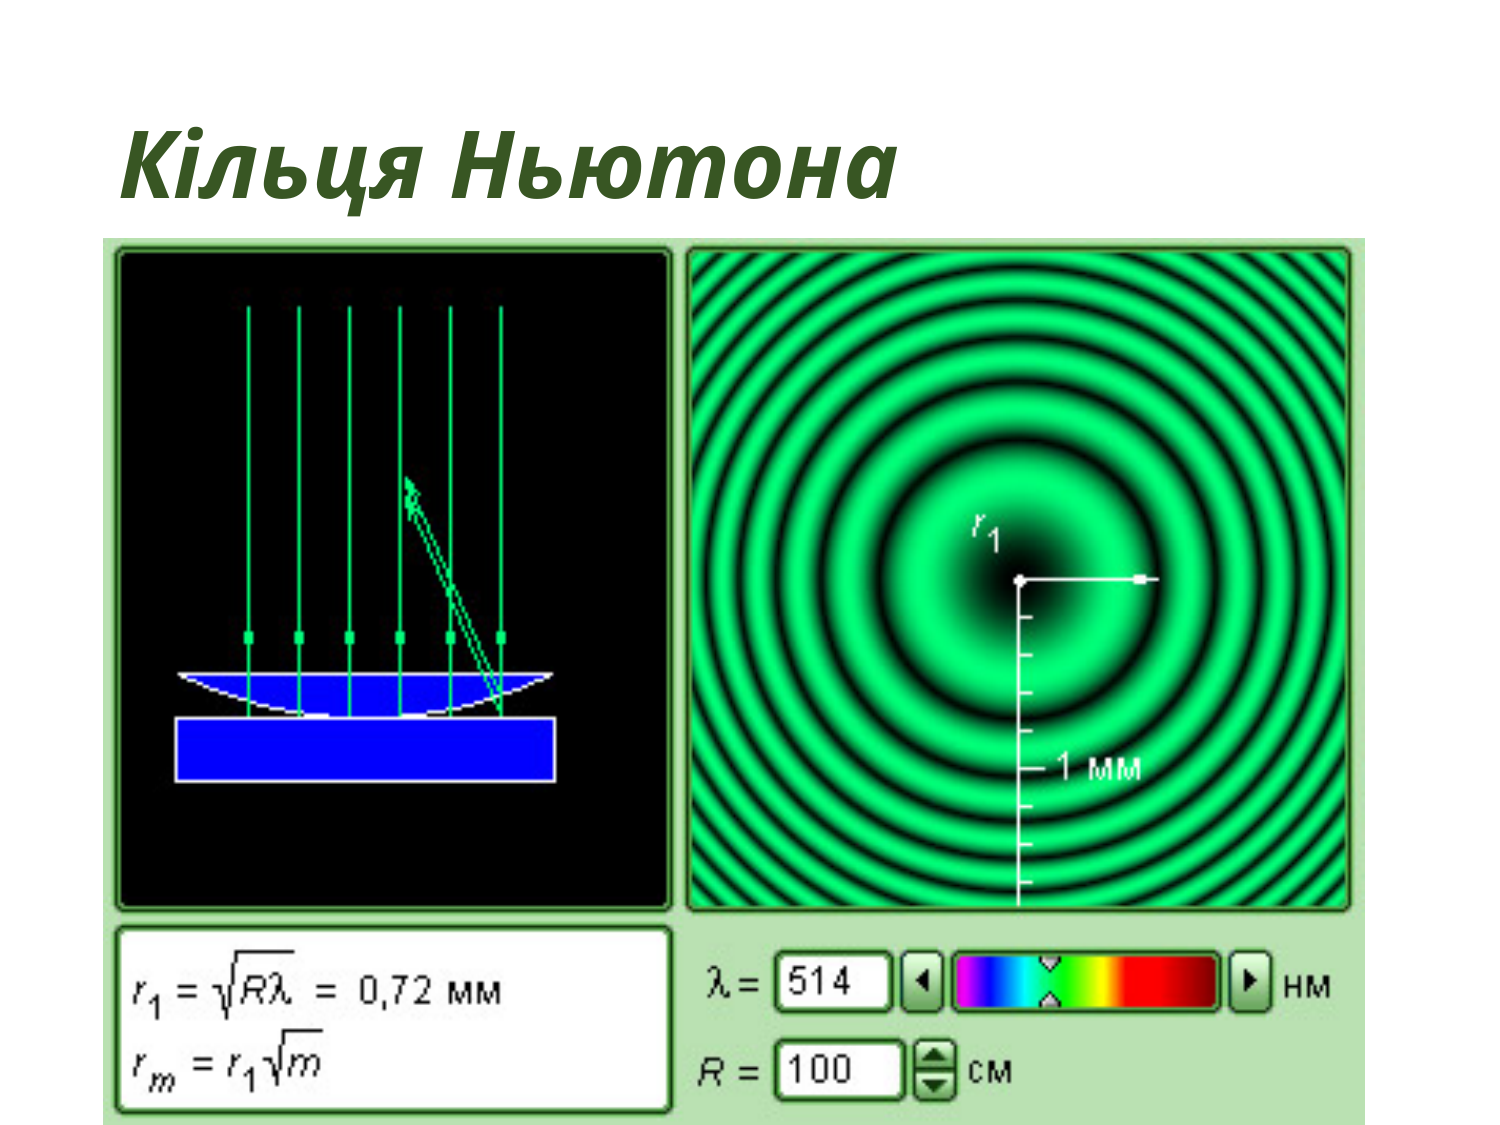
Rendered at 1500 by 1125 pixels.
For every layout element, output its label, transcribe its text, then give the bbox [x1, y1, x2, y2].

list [103, 238, 1365, 1125]
title Кільця Ньютона [103, 59, 1397, 278]
